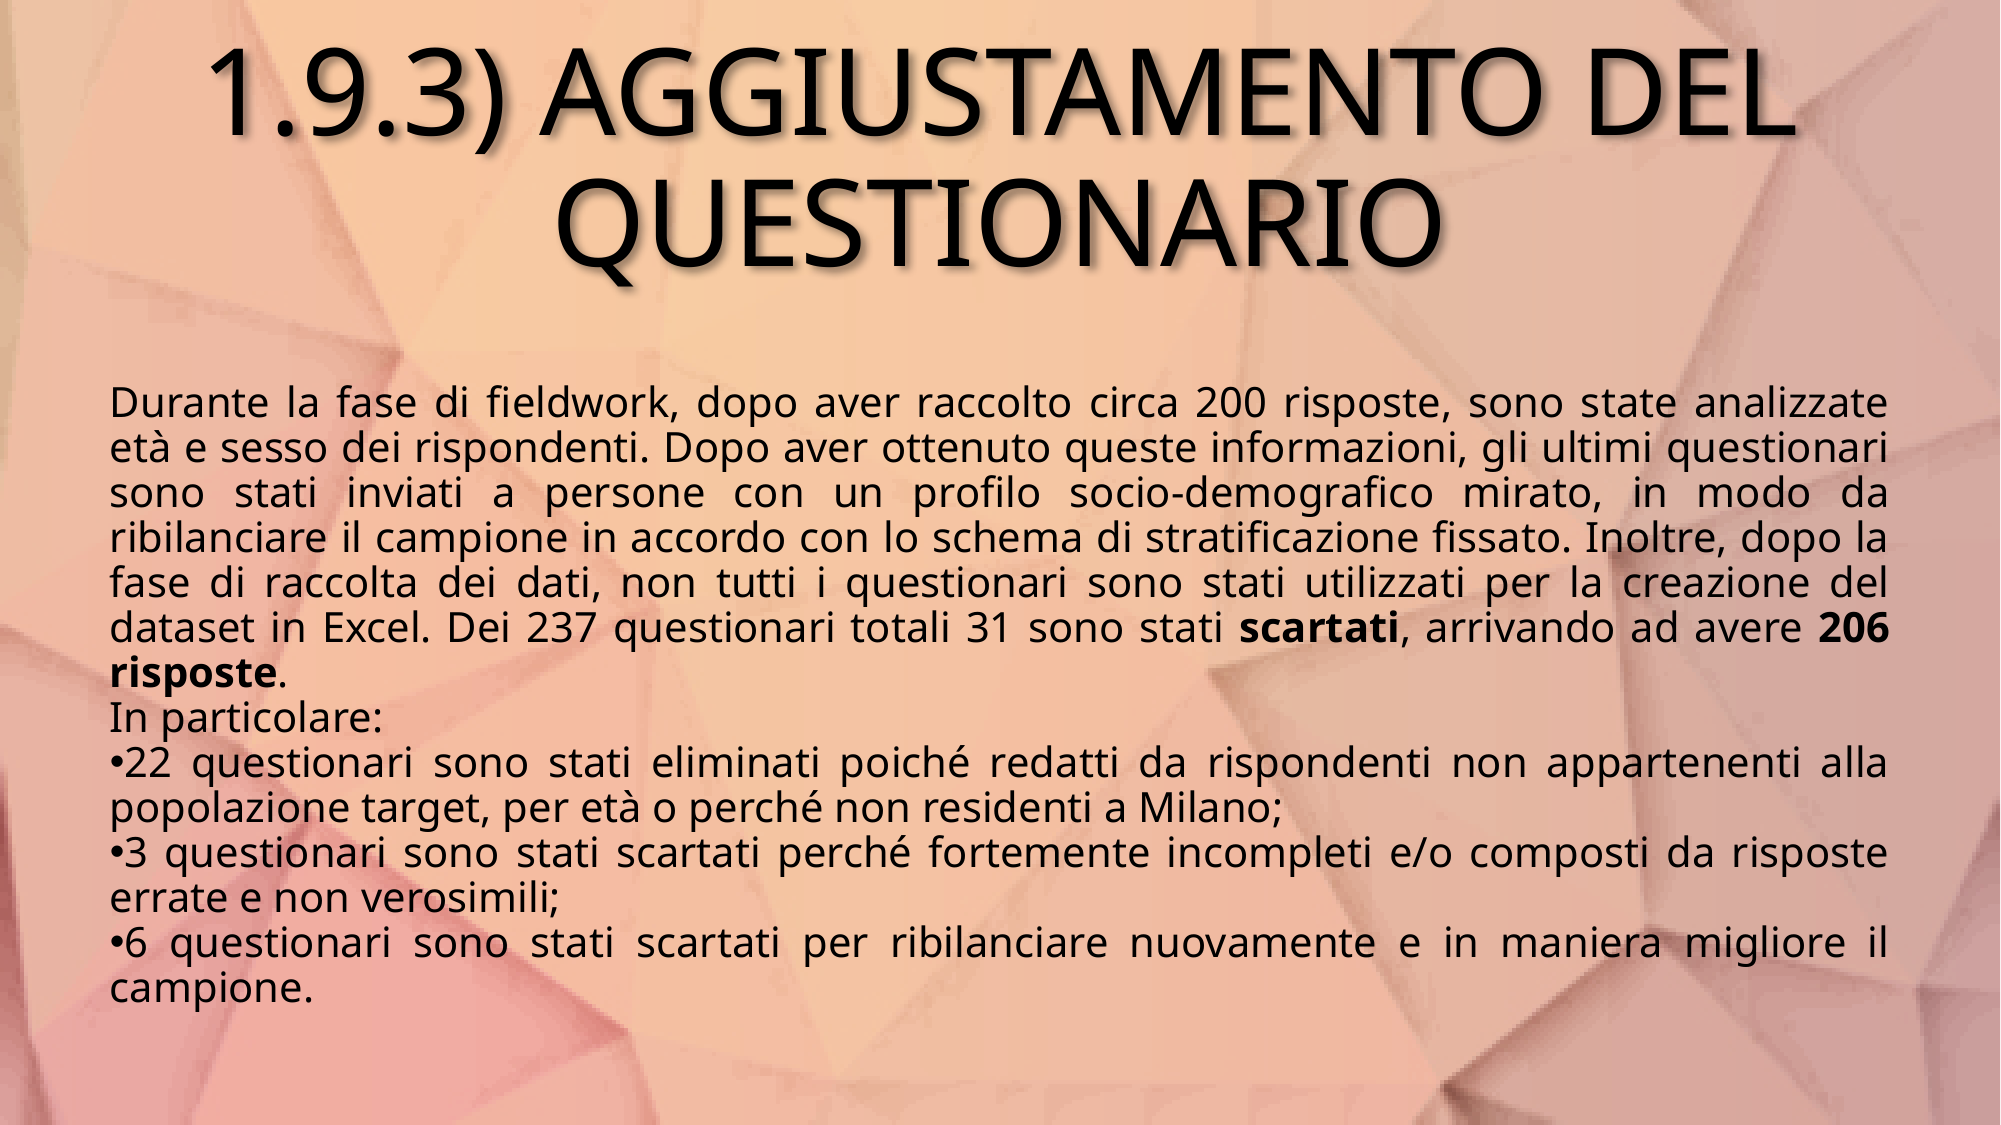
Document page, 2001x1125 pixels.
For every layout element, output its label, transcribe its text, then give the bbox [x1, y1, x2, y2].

title 1.9.3) AGGIUSTAMENTO DEL QUESTIONARIO [186, 0, 1814, 301]
list Durante la fase di fieldwork, dopo aver raccolto circa 200 risposte, sono state analizzate età e sesso dei rispondenti. Dopo aver ottenuto queste informazioni, gli ultimi questionari sono stati inviati a persone con un profilo socio-demografico mirato, in modo da ribilanciare il campione in accordo con lo schema di stratificazione fissato. Inoltre, dopo la fase di raccolta dei dati, non tutti i questionari sono stati utilizzati per la creazione del dataset in Excel. Dei 237 questionari totali 31 sono stati scartati, arrivando ad avere 206 risposte. In particolare: 22 questionari sono stati eliminati poiché redatti da rispondenti non appartenenti alla popolazione target, per età o perché non residenti a Milano; 3 questionari sono stati scartati perché fortemente incompleti e/o composti da risposte errate e non verosimili; 6 questionari sono stati scartati per ribilanciare nuovamente e in maniera migliore il campione. [101, 373, 1899, 1107]
picture [0, 0, 2001, 1125]
